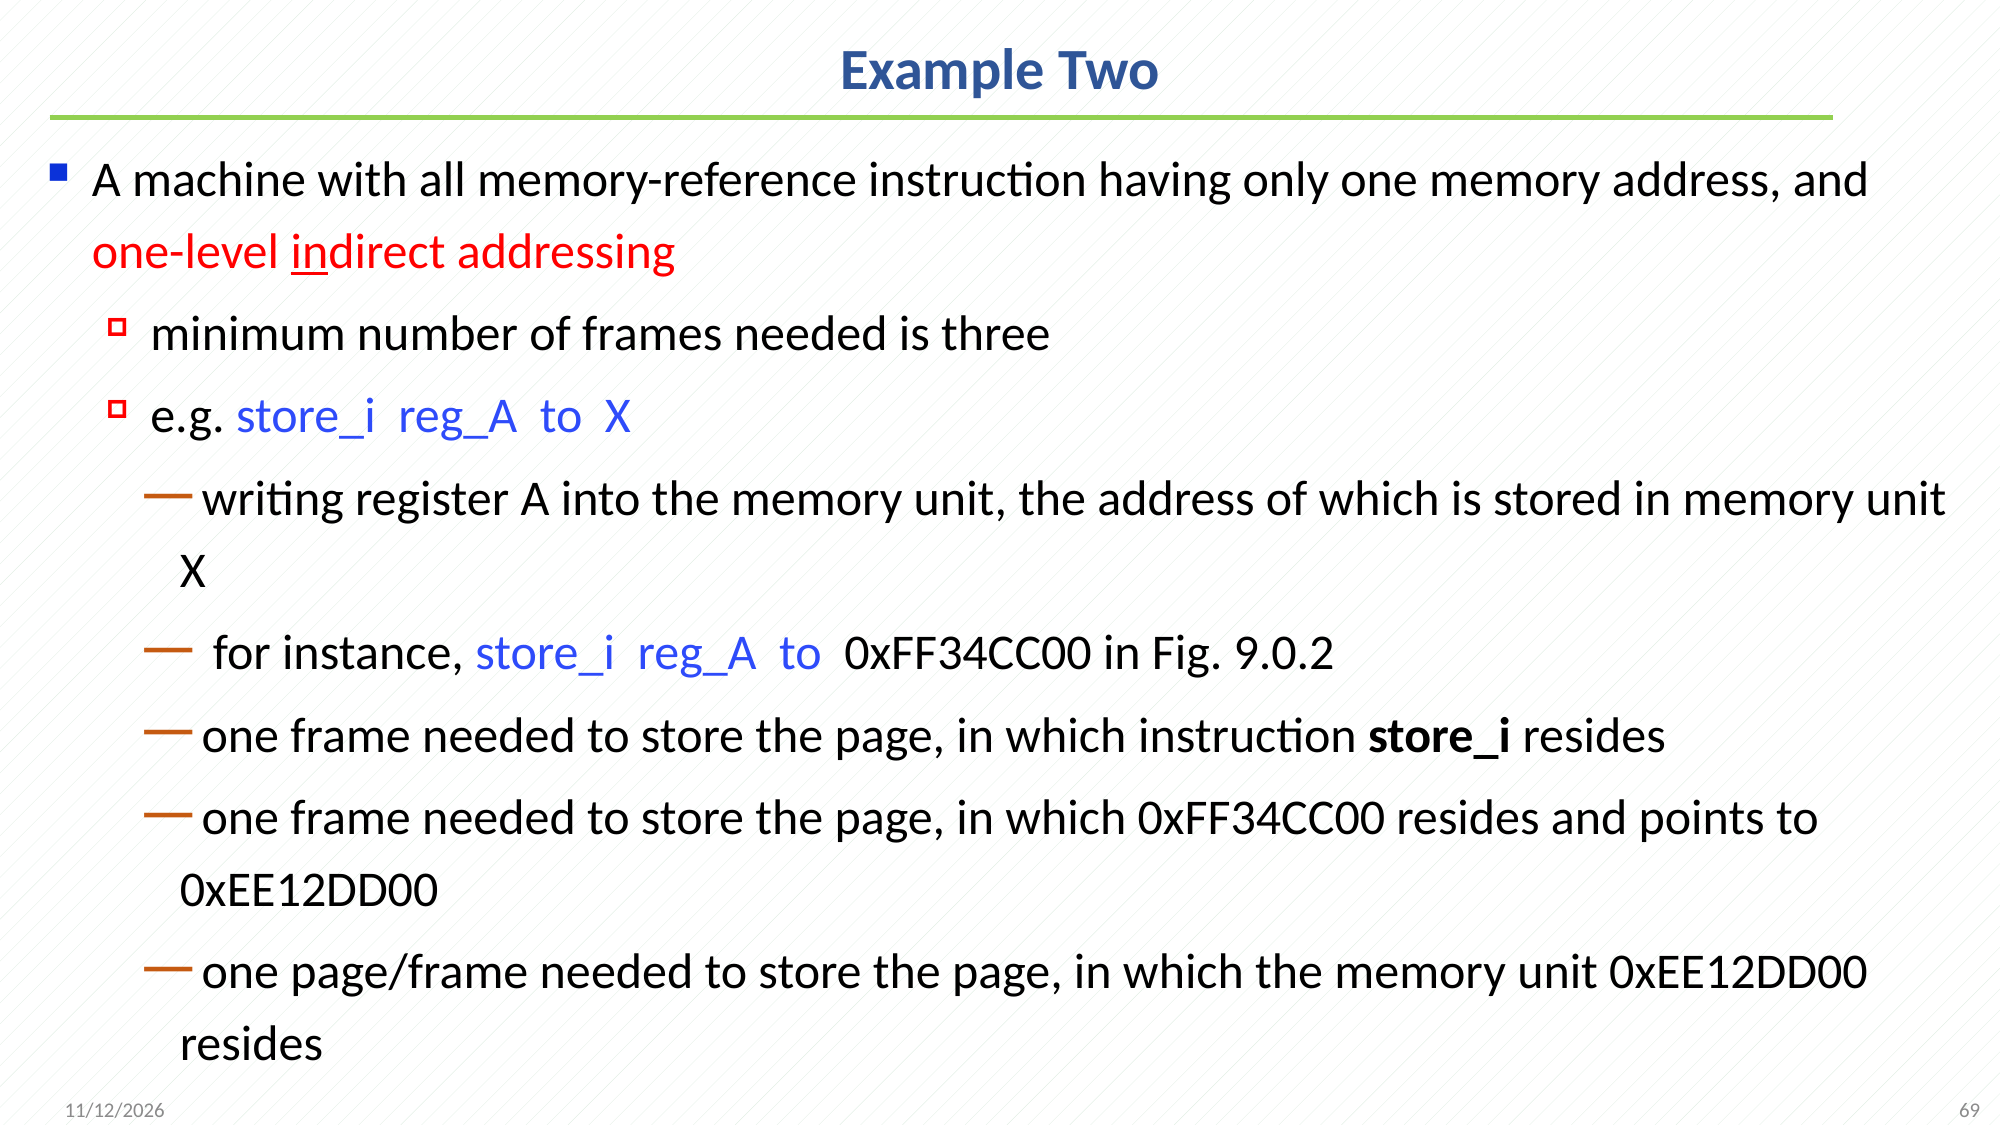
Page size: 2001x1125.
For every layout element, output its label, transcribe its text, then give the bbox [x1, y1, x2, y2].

list A machine with all memory-reference instruction having only one memory address, and one-level indirect addressing minimum number of frames needed is three e.g. store_i reg_A to X writing register A into the memory unit, the address of which is stored in memory unit X for instance, store_i reg_A to 0xFF34CC00 in Fig. 9.0.2 one frame needed to store the page, in which instruction store_i resides one frame needed to store the page, in which 0xFF34CC00 resides and points to 0xEE12DD00 one page/frame needed to store the page, in which the memory unit 0xEE12DD00 resides [32, 126, 1974, 1081]
slide_number 69 [1545, 1079, 1996, 1125]
title Example Two [50, 13, 1949, 126]
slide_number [49, 1079, 500, 1125]
